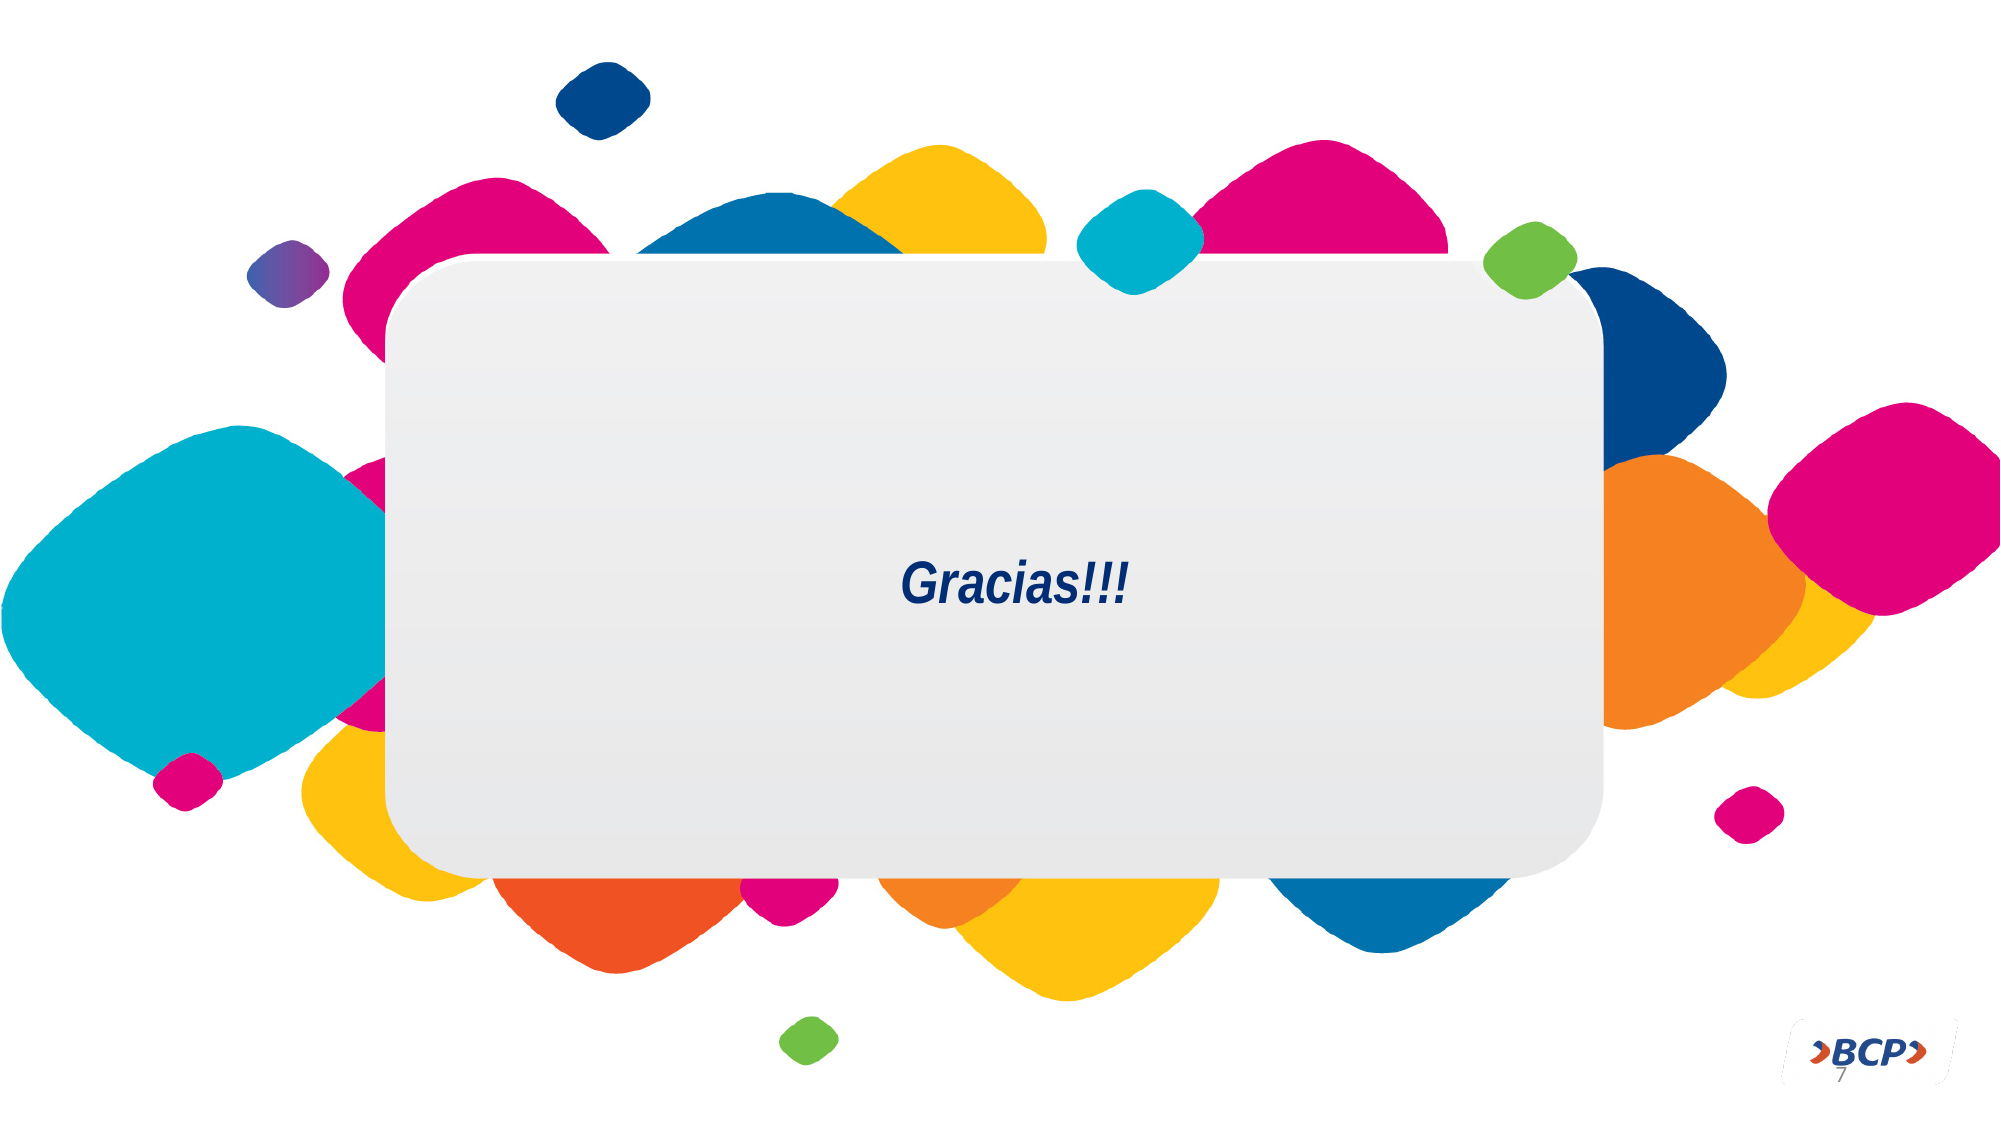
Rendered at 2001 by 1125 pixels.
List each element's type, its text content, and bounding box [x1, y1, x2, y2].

footer [662, 1042, 1338, 1103]
text_box Gracias!!! [534, 372, 1497, 624]
picture [0, 0, 2000, 1125]
slide_number 7 [1412, 1042, 1863, 1103]
